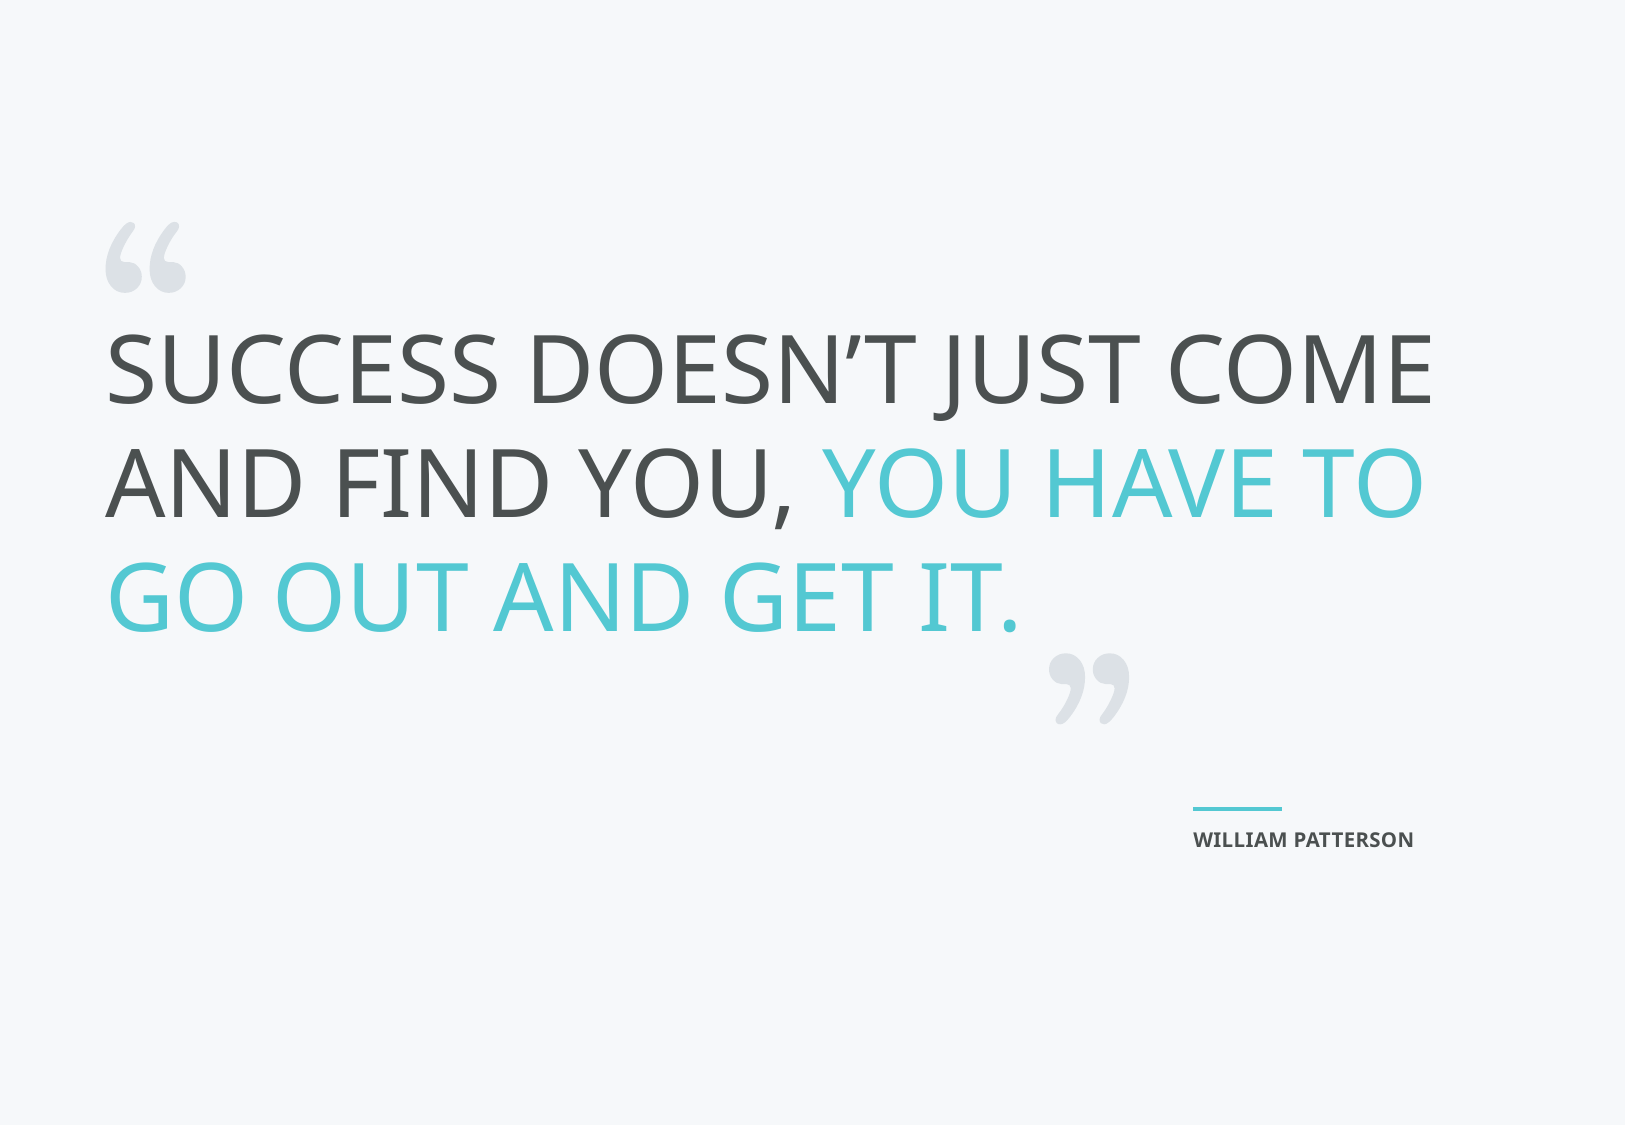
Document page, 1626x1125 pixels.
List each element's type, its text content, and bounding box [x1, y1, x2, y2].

text_box William Patterson [1193, 822, 1449, 852]
text_box [1092, 653, 1130, 725]
text_box Success doesn’t just come and find you, you have to go out and get it. [105, 308, 1519, 651]
text_box [149, 221, 186, 293]
text_box [1049, 653, 1086, 725]
text_box [105, 221, 142, 293]
